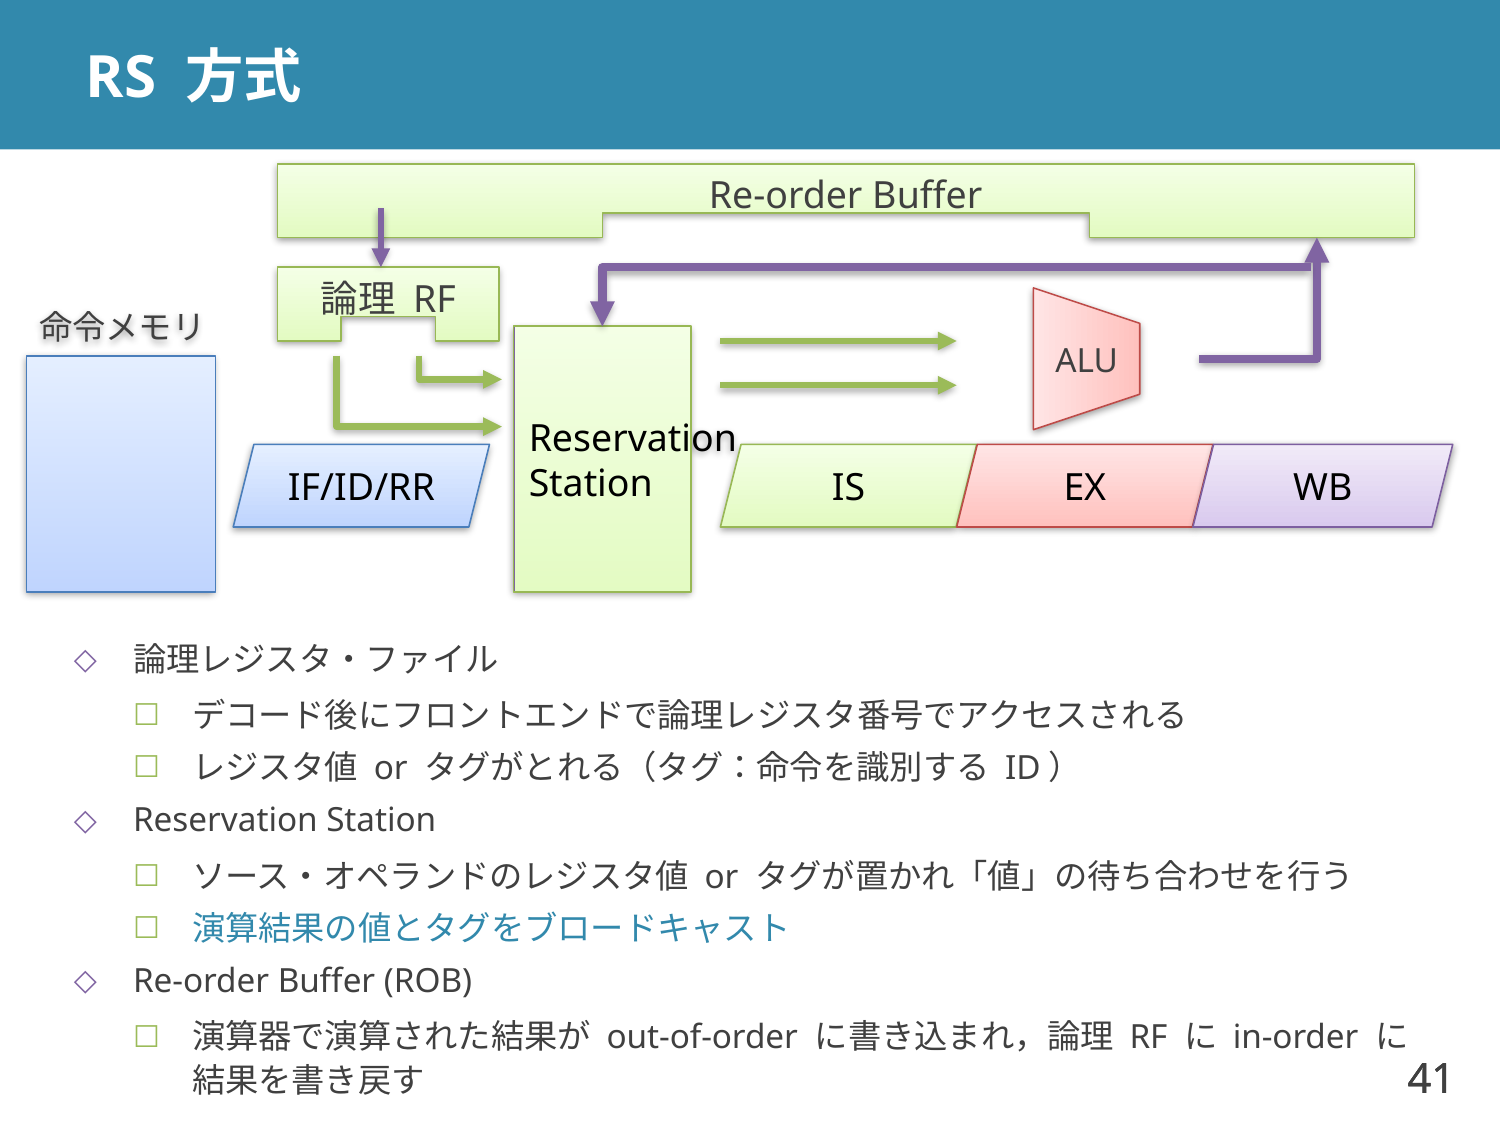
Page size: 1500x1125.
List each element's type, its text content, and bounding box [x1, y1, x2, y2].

text_box 命令メモリ [70, 281, 175, 353]
text_box EX [955, 443, 1212, 528]
text_box ALU [1032, 296, 1141, 431]
text_box Re-order Buffer [277, 163, 1415, 238]
text_box [592, 264, 1312, 327]
title RS 方式 [70, 0, 1500, 150]
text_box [336, 355, 503, 427]
text_box WB [1192, 443, 1454, 528]
text_box [26, 355, 216, 593]
text_box Reservation Station [513, 325, 692, 593]
text_box [1198, 237, 1327, 362]
text_box IS [719, 443, 976, 528]
list 論理レジスタ・ファイル デコード後にフロントエンドで論理レジスタ番号でアクセスされる レジスタ値 or タグがとれる（タグ：命令を識別する ID） Reservation Station ソース・オペランドのレジスタ値 or タグが置かれ「値」の待ち合わせを行う 演算結果の値とタグをブロードキャスト Re-order Buffer (ROB) 演算器で演算された結果が out-of-order に書き込まれ，論理 RF に in-order に結果を書き戻す [0, 608, 1445, 1125]
text_box 論理 RF [277, 266, 500, 342]
text_box IF/ID/RR [232, 443, 491, 528]
